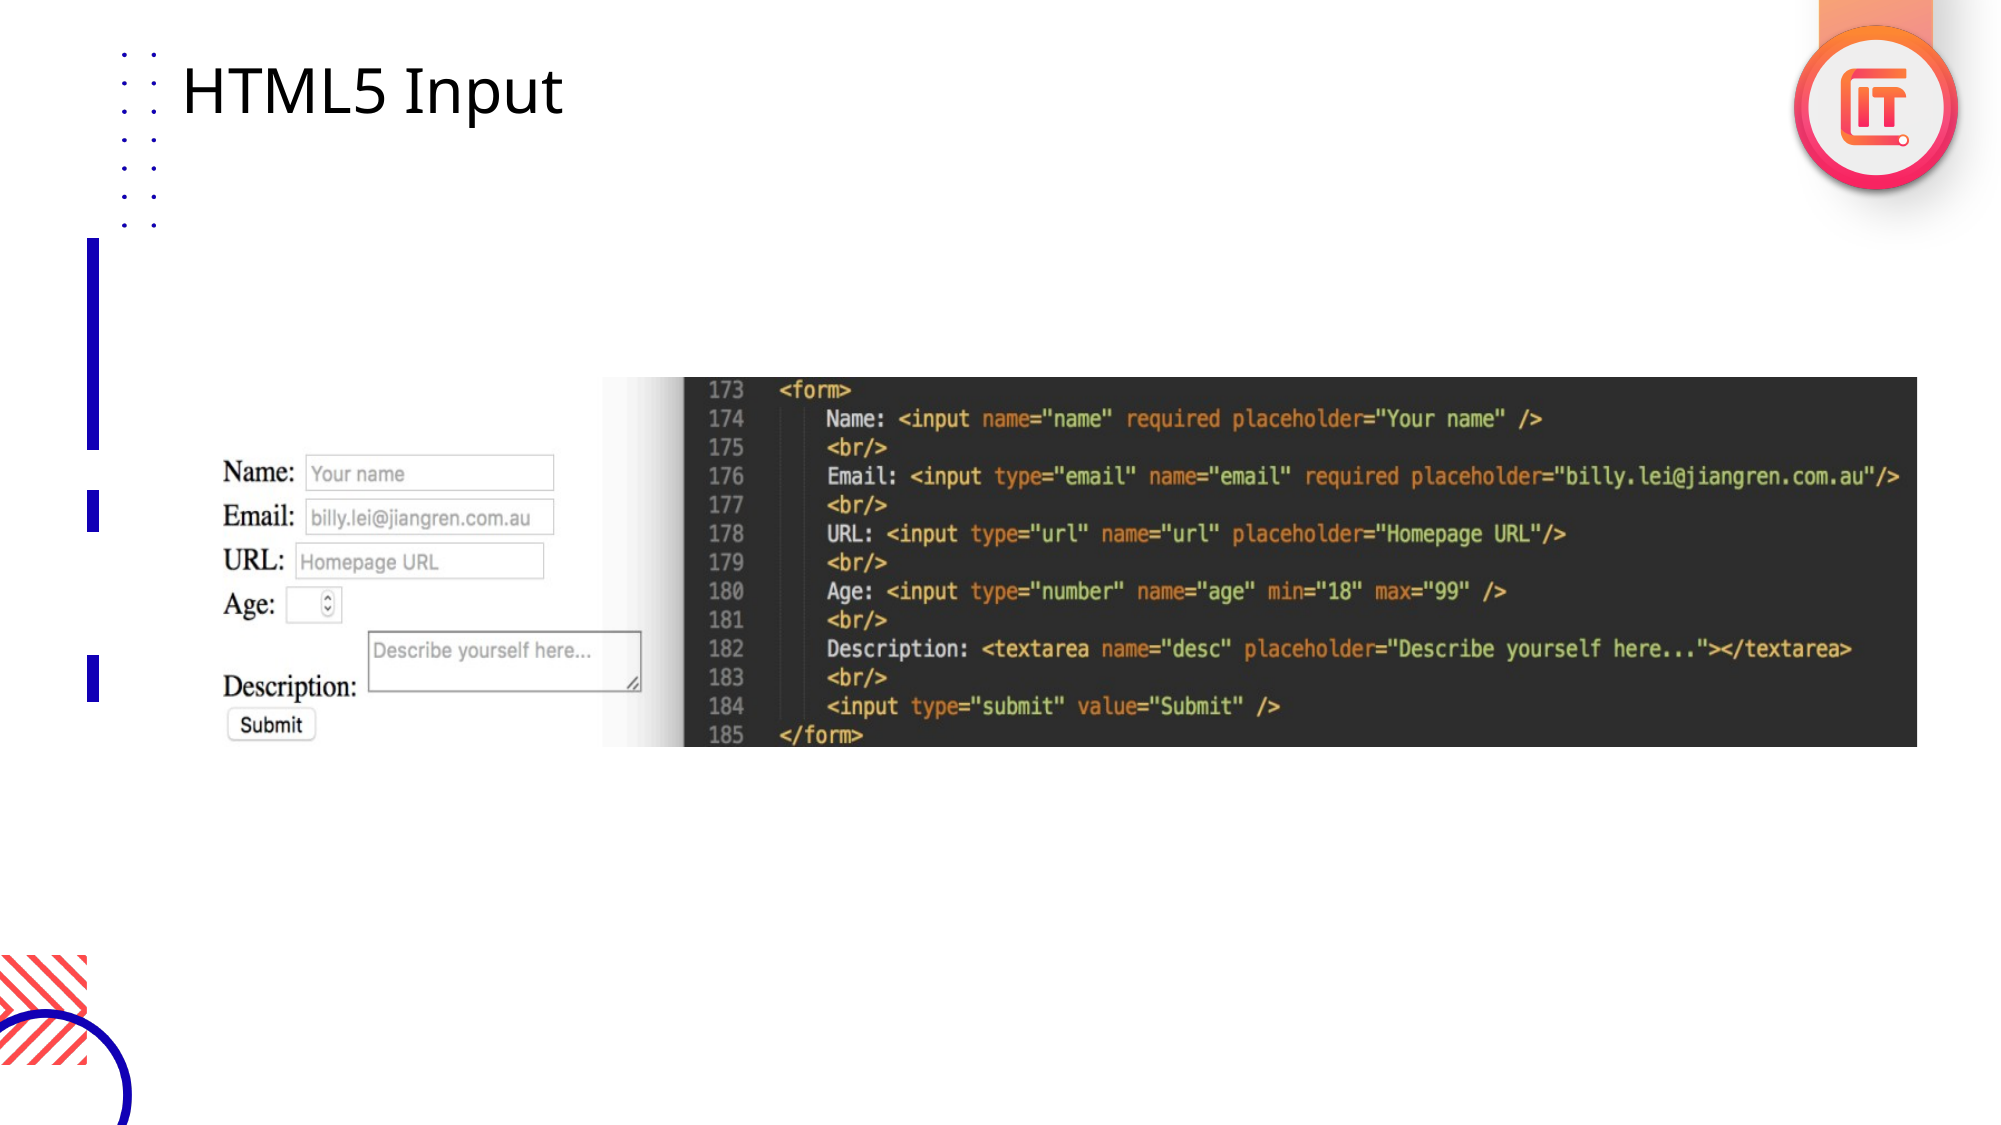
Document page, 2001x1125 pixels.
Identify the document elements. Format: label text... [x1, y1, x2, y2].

picture [122, 52, 156, 228]
picture [1787, 22, 1965, 200]
picture [0, 955, 132, 1125]
text_box [222, 377, 1918, 747]
text_box HTML5 Input [174, 52, 572, 135]
